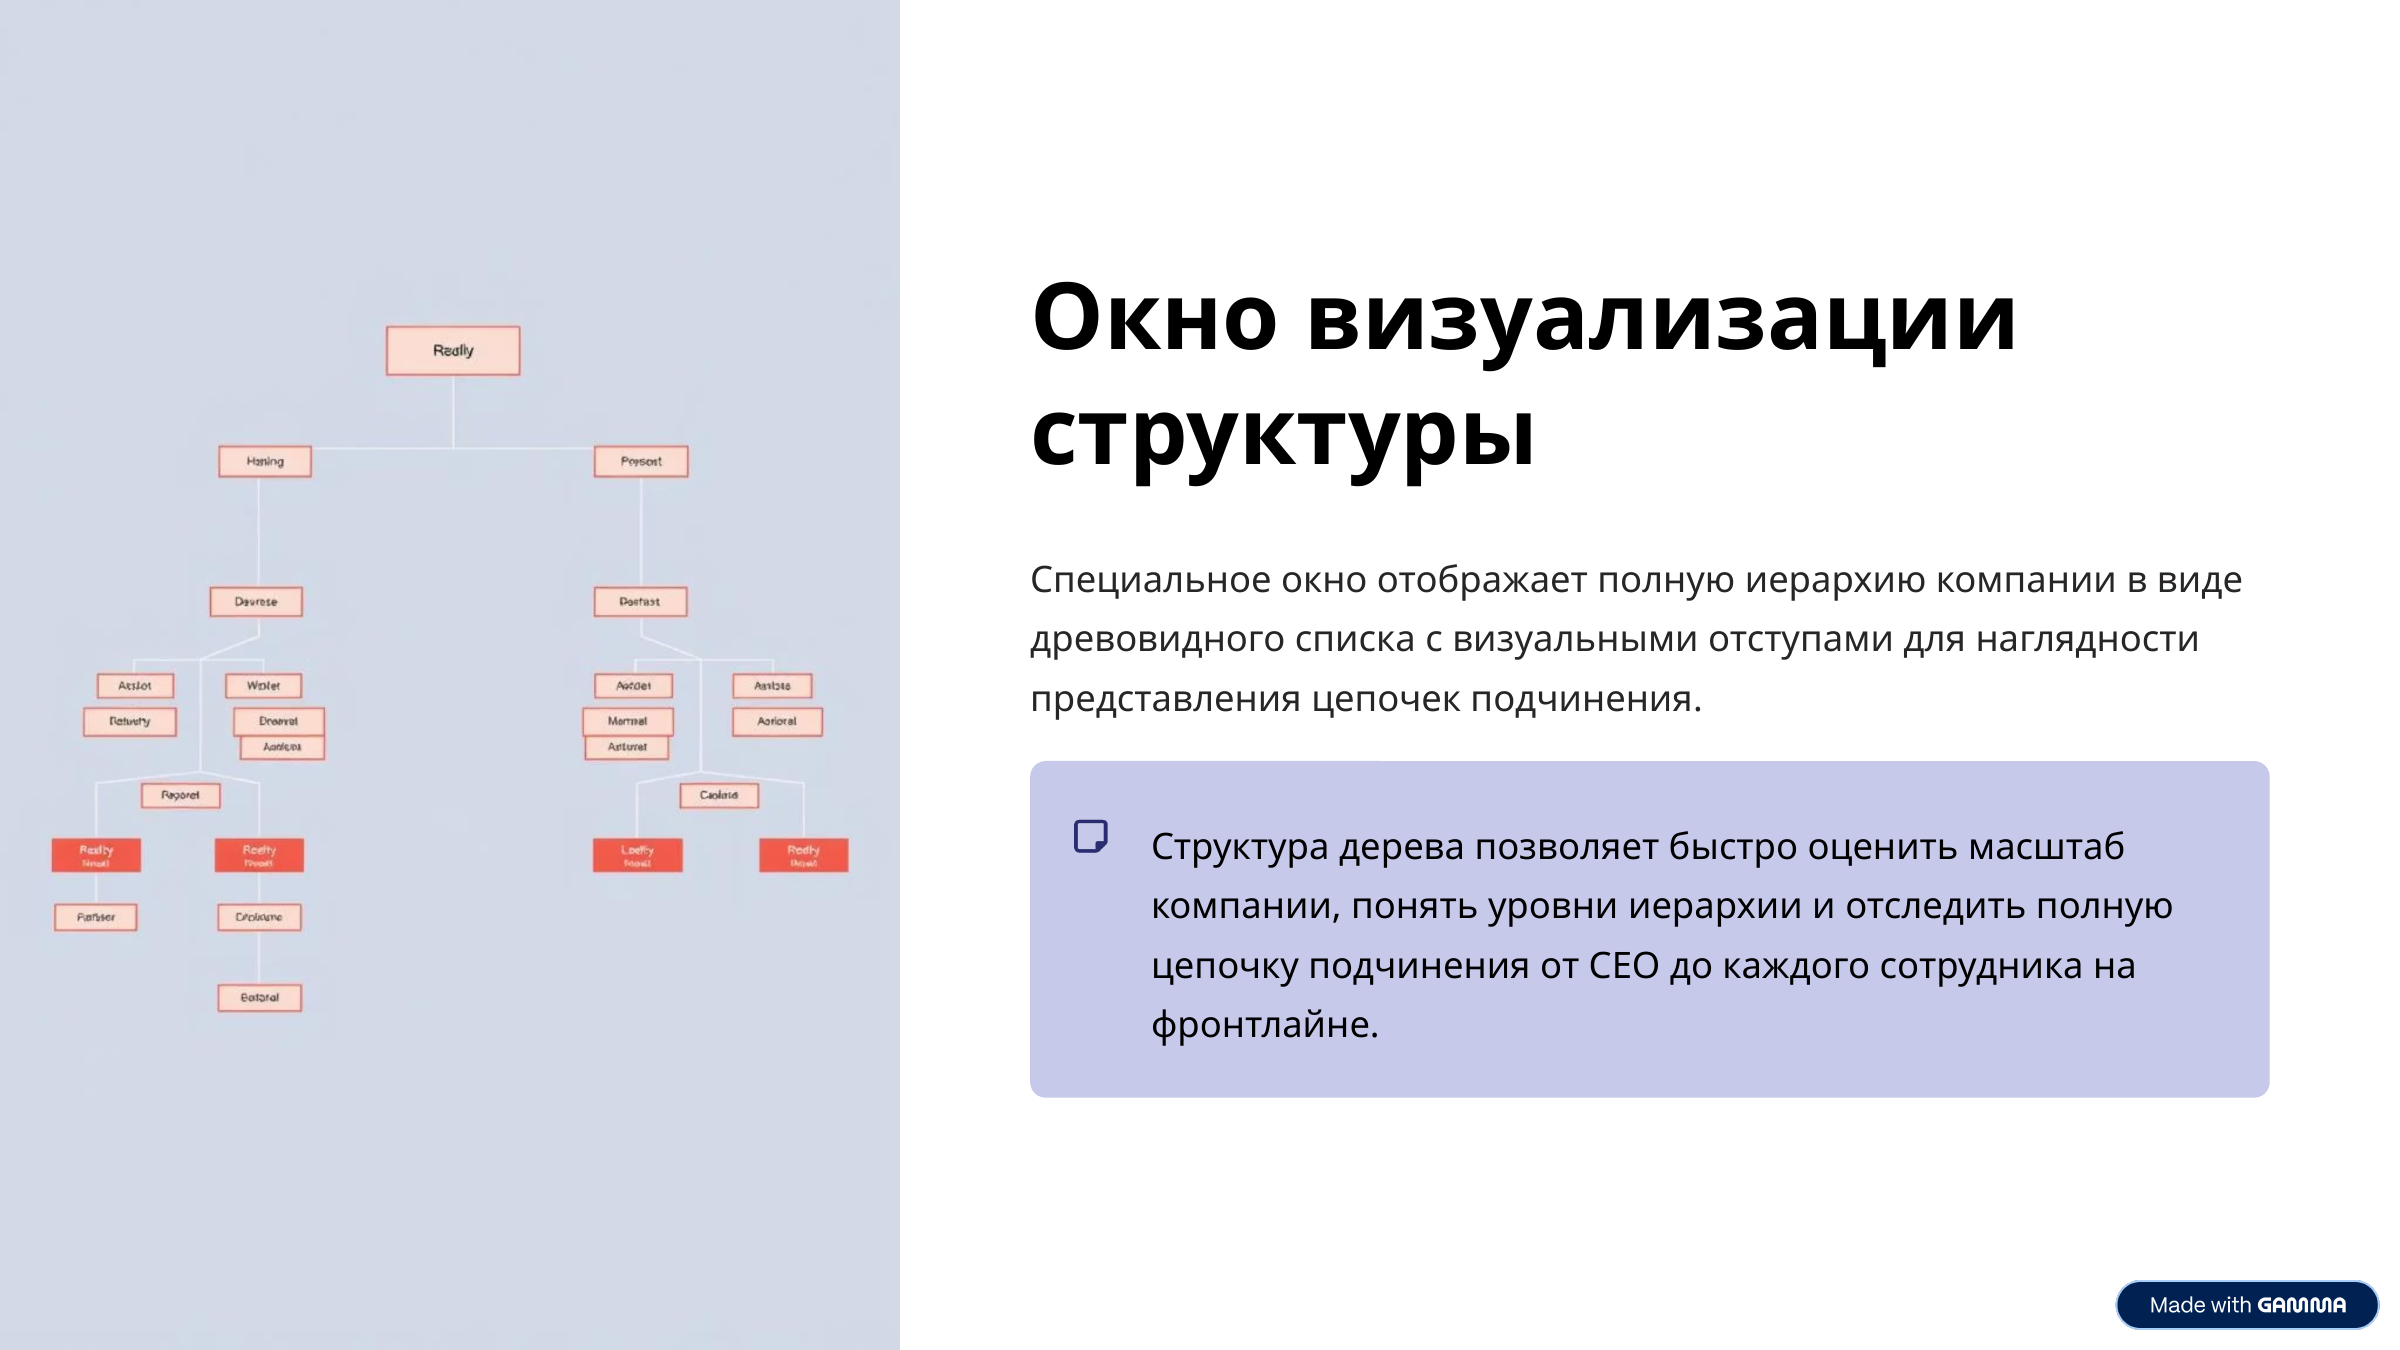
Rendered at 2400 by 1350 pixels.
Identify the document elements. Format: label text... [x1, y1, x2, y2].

picture [2106, 1271, 2389, 1339]
picture [0, 0, 900, 1350]
text_box Специальное окно отображает полную иерархию компании в виде древовидного списка с визуальными отступами для наглядности представления цепочек подчинения. [1030, 540, 2270, 720]
text_box [1030, 760, 2270, 1098]
text_box Структура дерева позволяет быстро оценить масштаб компании, понять уровни иерархии и отследить полную цепочку подчинения от CEO до каждого сотрудника на фронтлайне. [1151, 807, 2233, 1046]
text_box Окно визуализации структуры [1030, 252, 2270, 485]
picture [1067, 817, 1114, 855]
